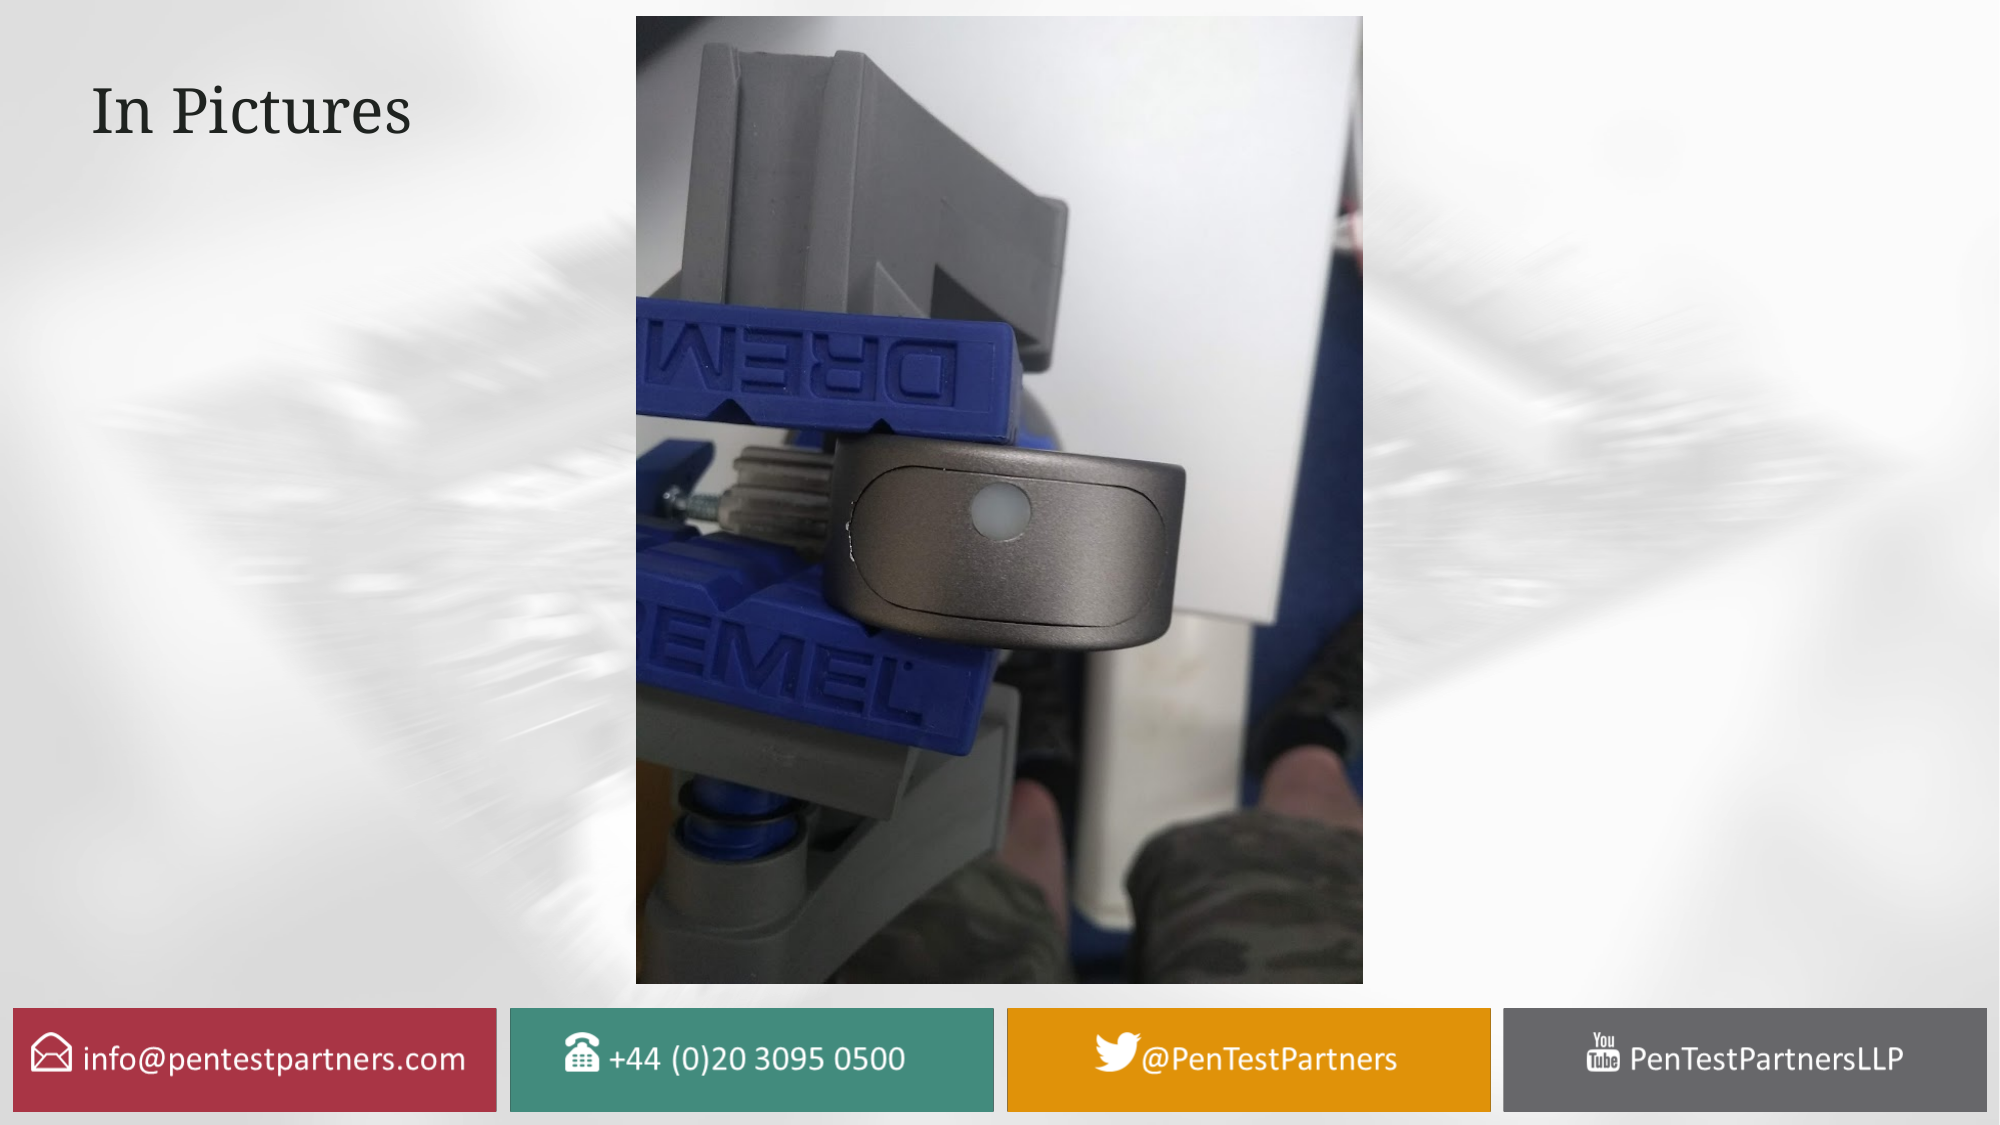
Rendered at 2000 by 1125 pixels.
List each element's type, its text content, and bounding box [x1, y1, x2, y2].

picture [0, 0, 2000, 1125]
list In Pictures [77, 77, 636, 155]
